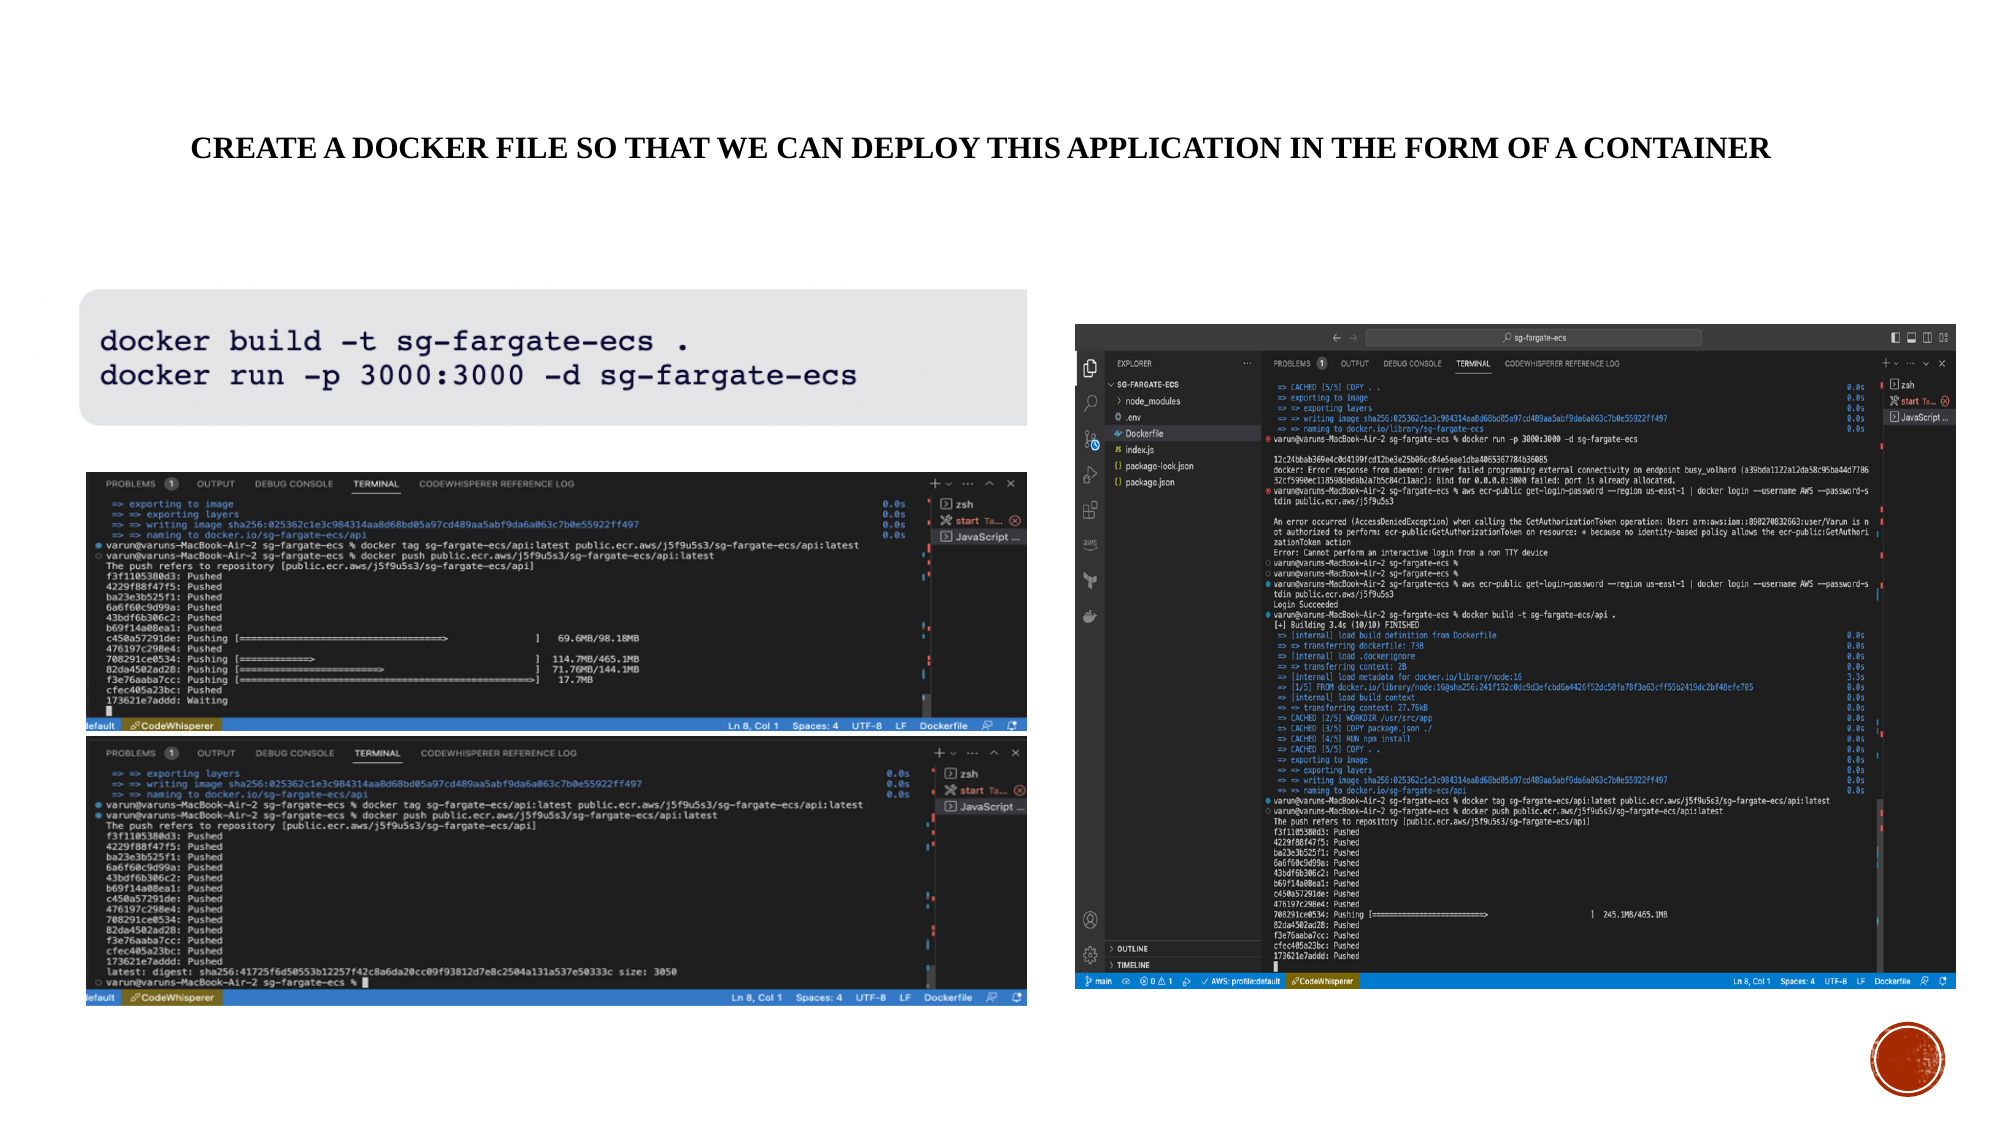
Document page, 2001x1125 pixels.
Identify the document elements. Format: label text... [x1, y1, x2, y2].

picture [34, 281, 1027, 465]
picture [1075, 324, 1956, 989]
title Create a Docker file so that we can deploy this application in the form of a container [175, 112, 1826, 258]
picture [86, 736, 1027, 1008]
picture [86, 472, 1027, 731]
